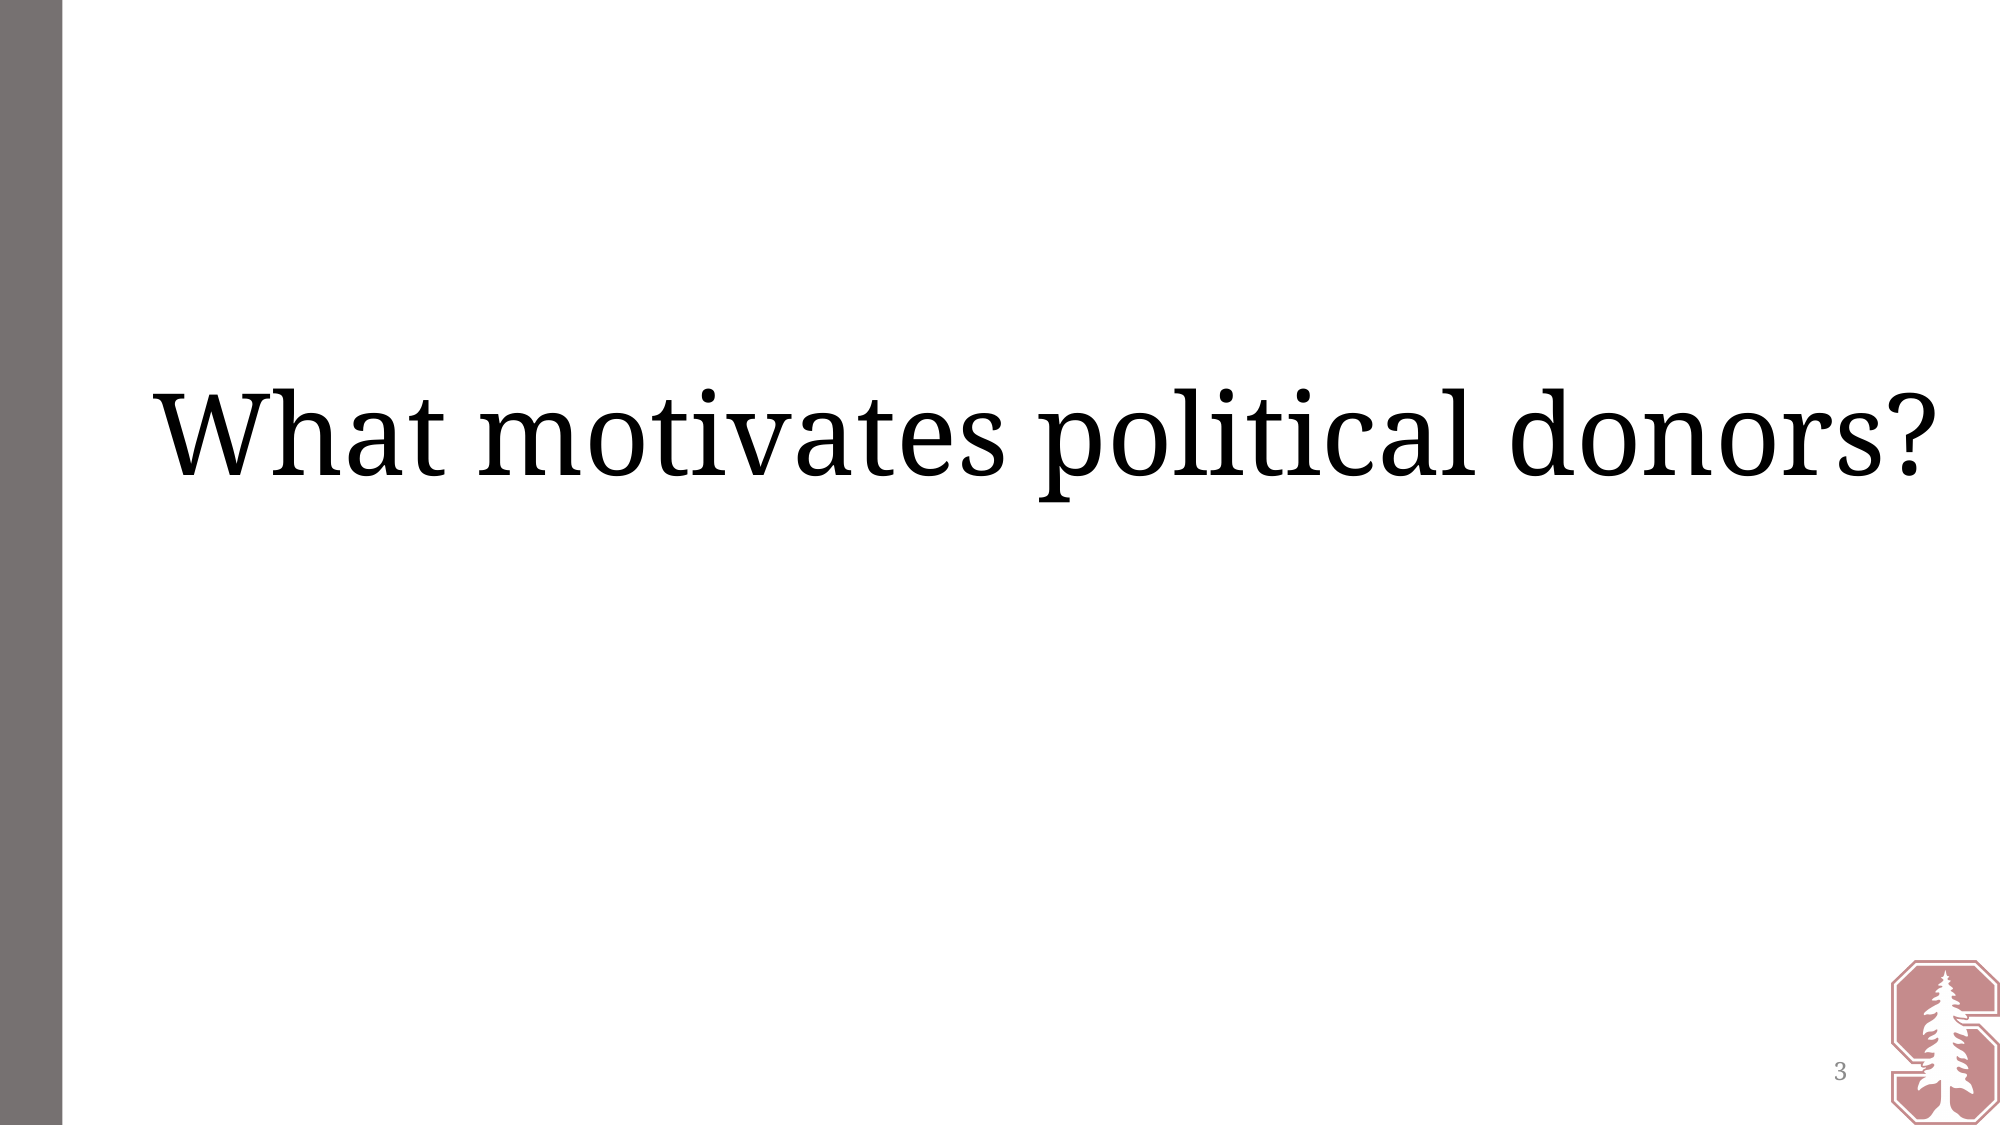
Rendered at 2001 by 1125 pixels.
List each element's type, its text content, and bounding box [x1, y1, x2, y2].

list What motivates political donors? [137, 369, 1973, 522]
slide_number 3 [1412, 1042, 1863, 1103]
